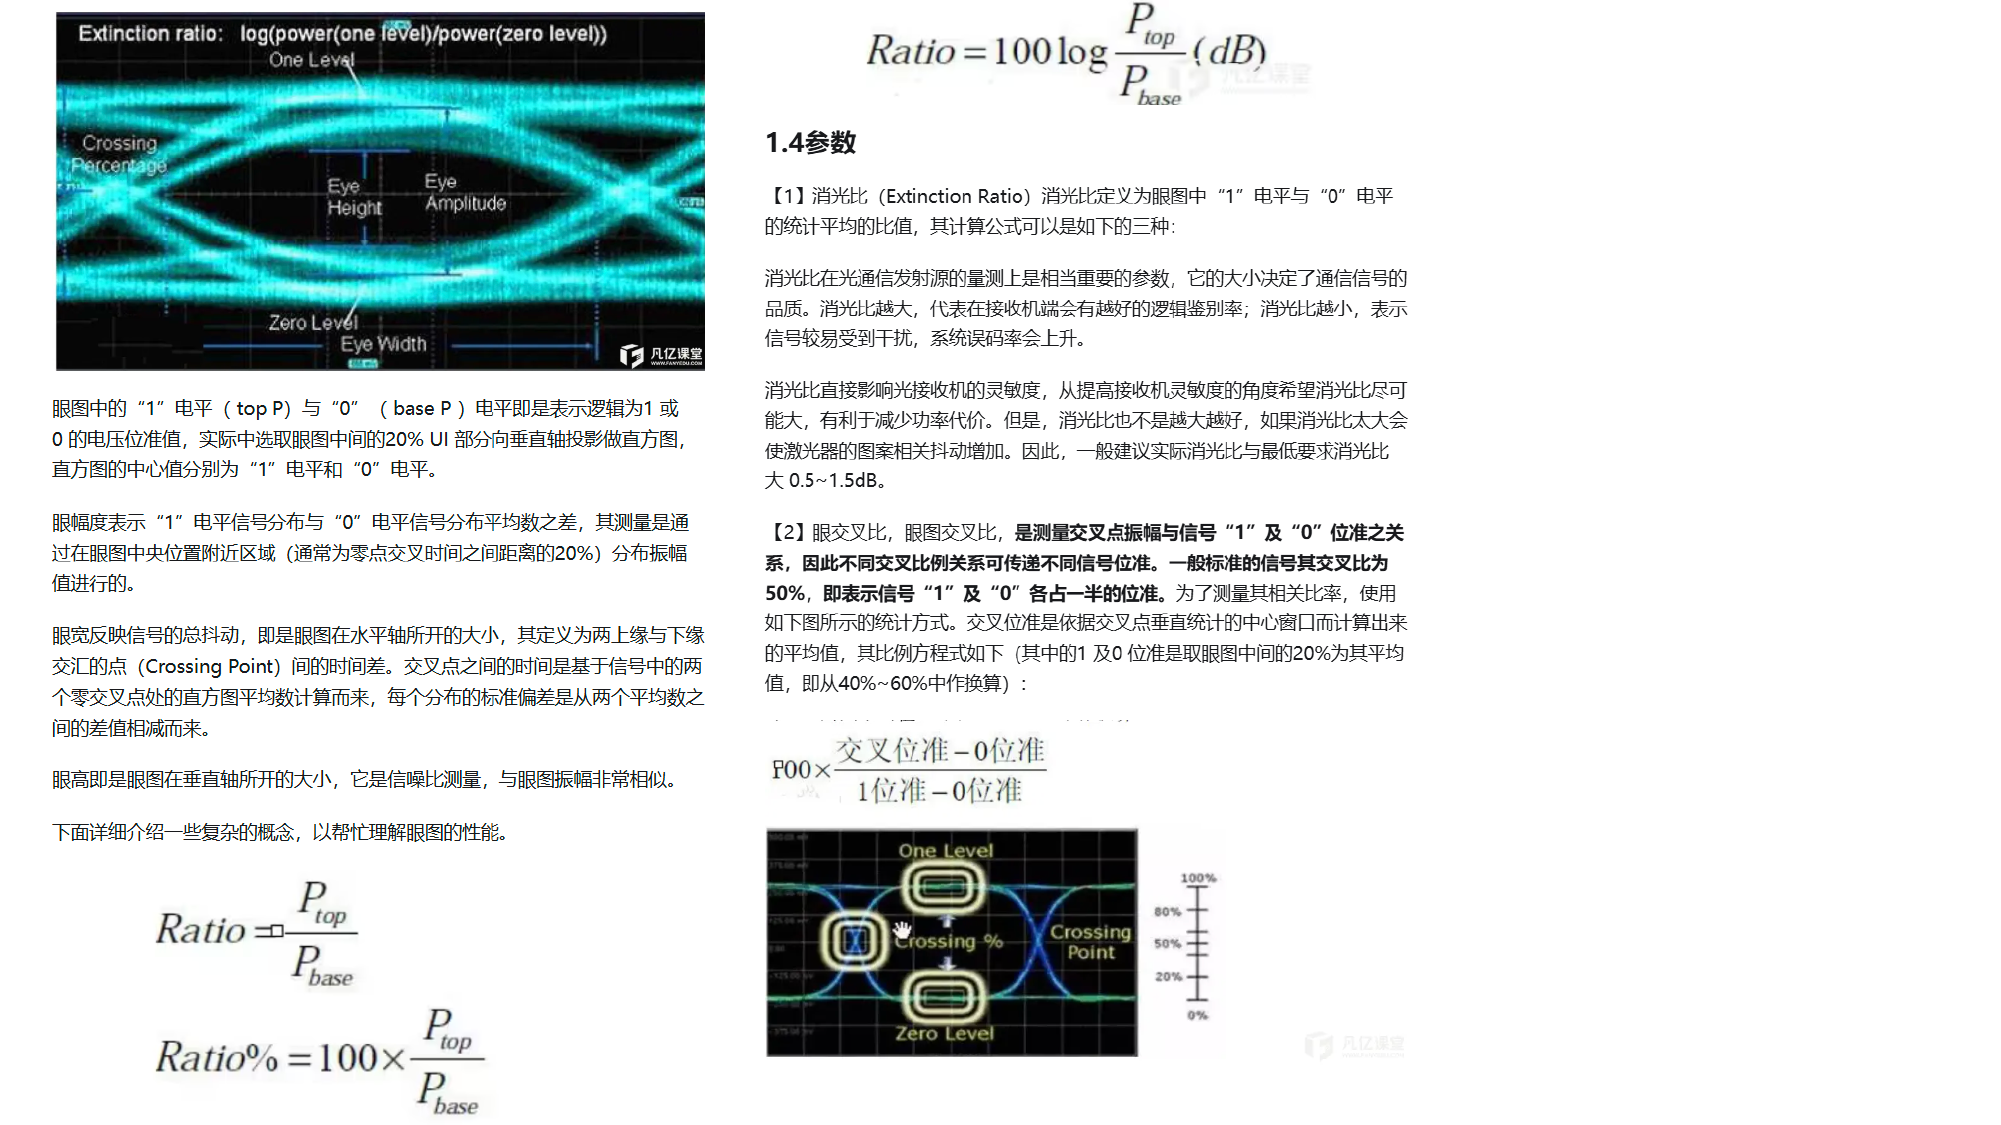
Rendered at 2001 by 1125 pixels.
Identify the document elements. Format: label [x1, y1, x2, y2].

picture [756, 0, 1435, 1125]
picture [43, 0, 718, 1125]
